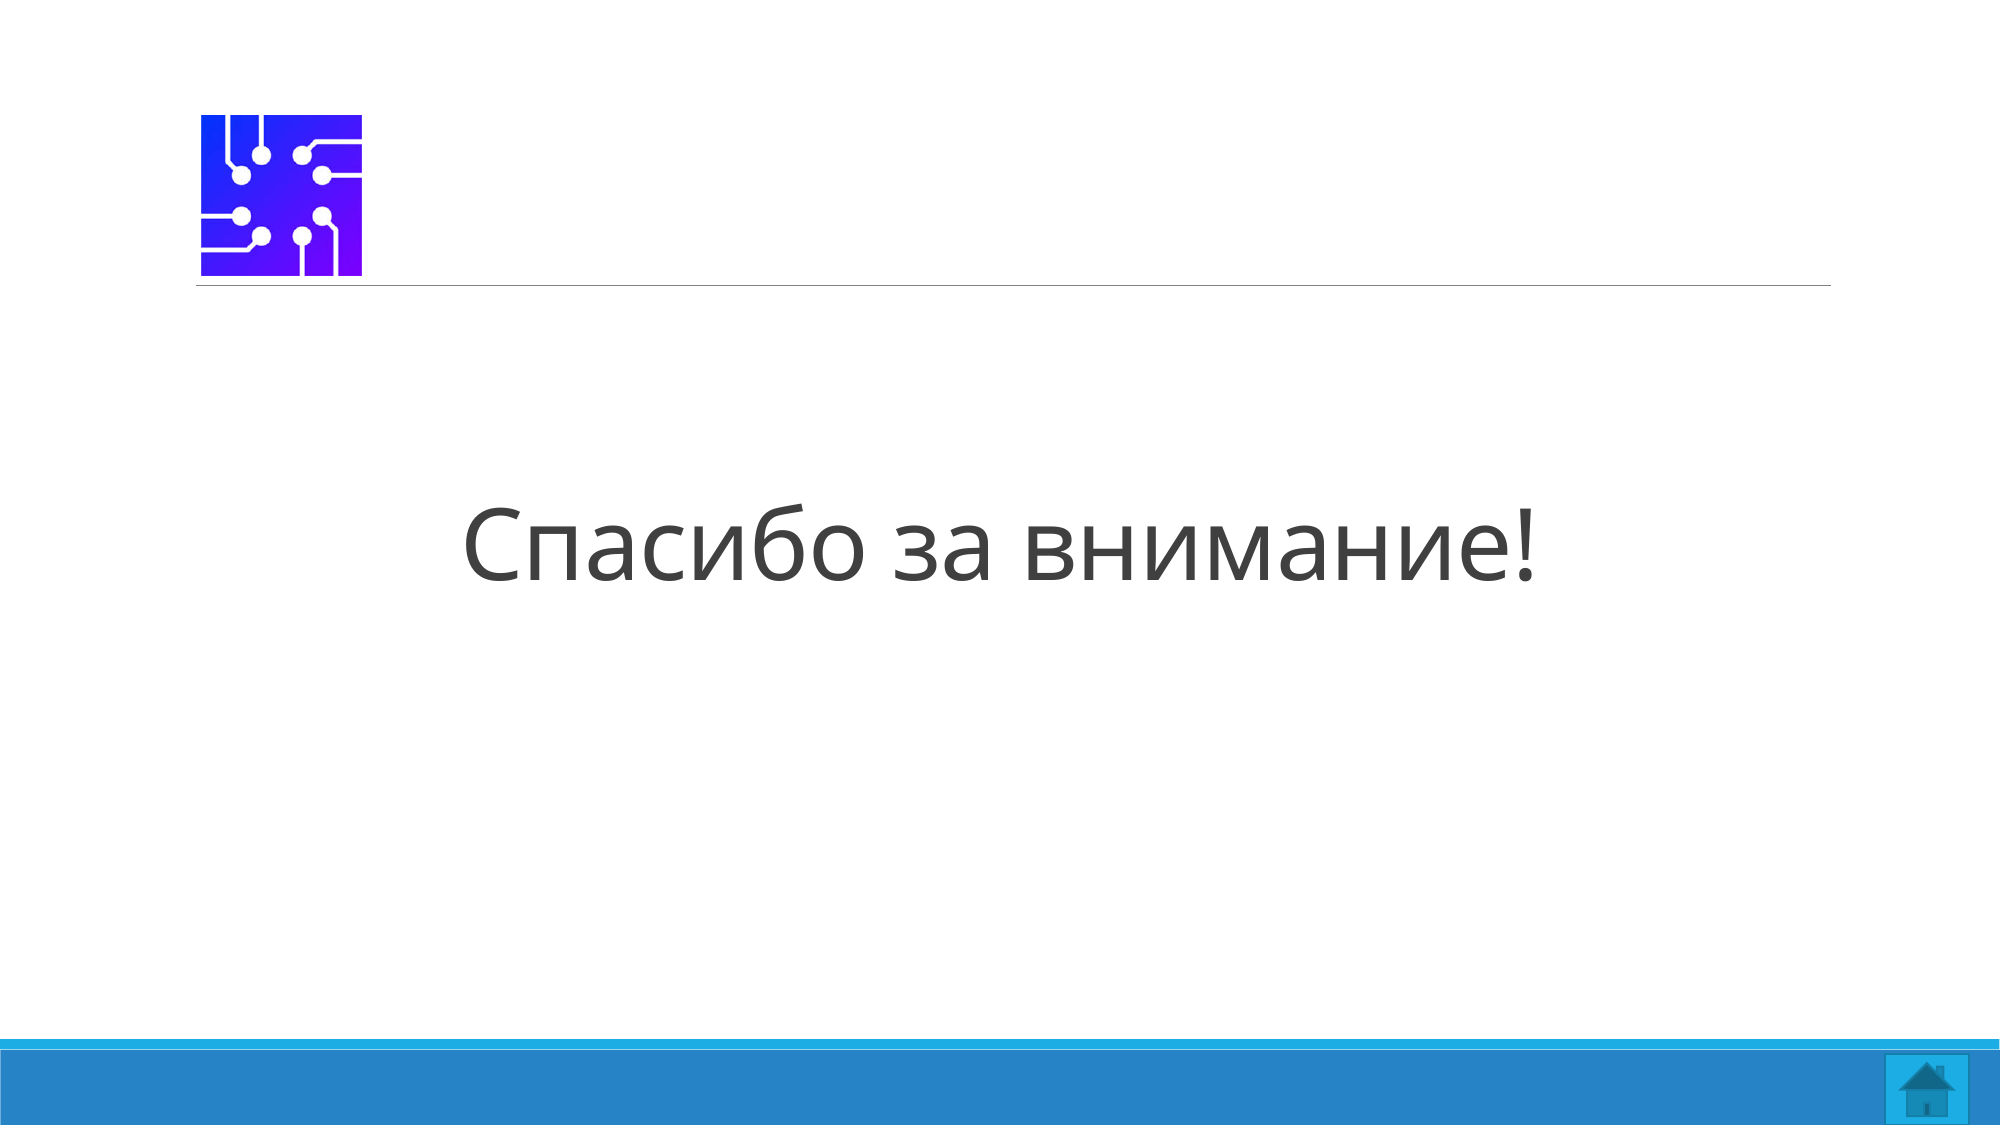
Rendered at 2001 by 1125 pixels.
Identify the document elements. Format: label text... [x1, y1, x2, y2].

picture [200, 115, 362, 276]
text_box [1884, 1053, 1970, 1125]
title Спасибо за внимание! [174, 370, 1825, 609]
